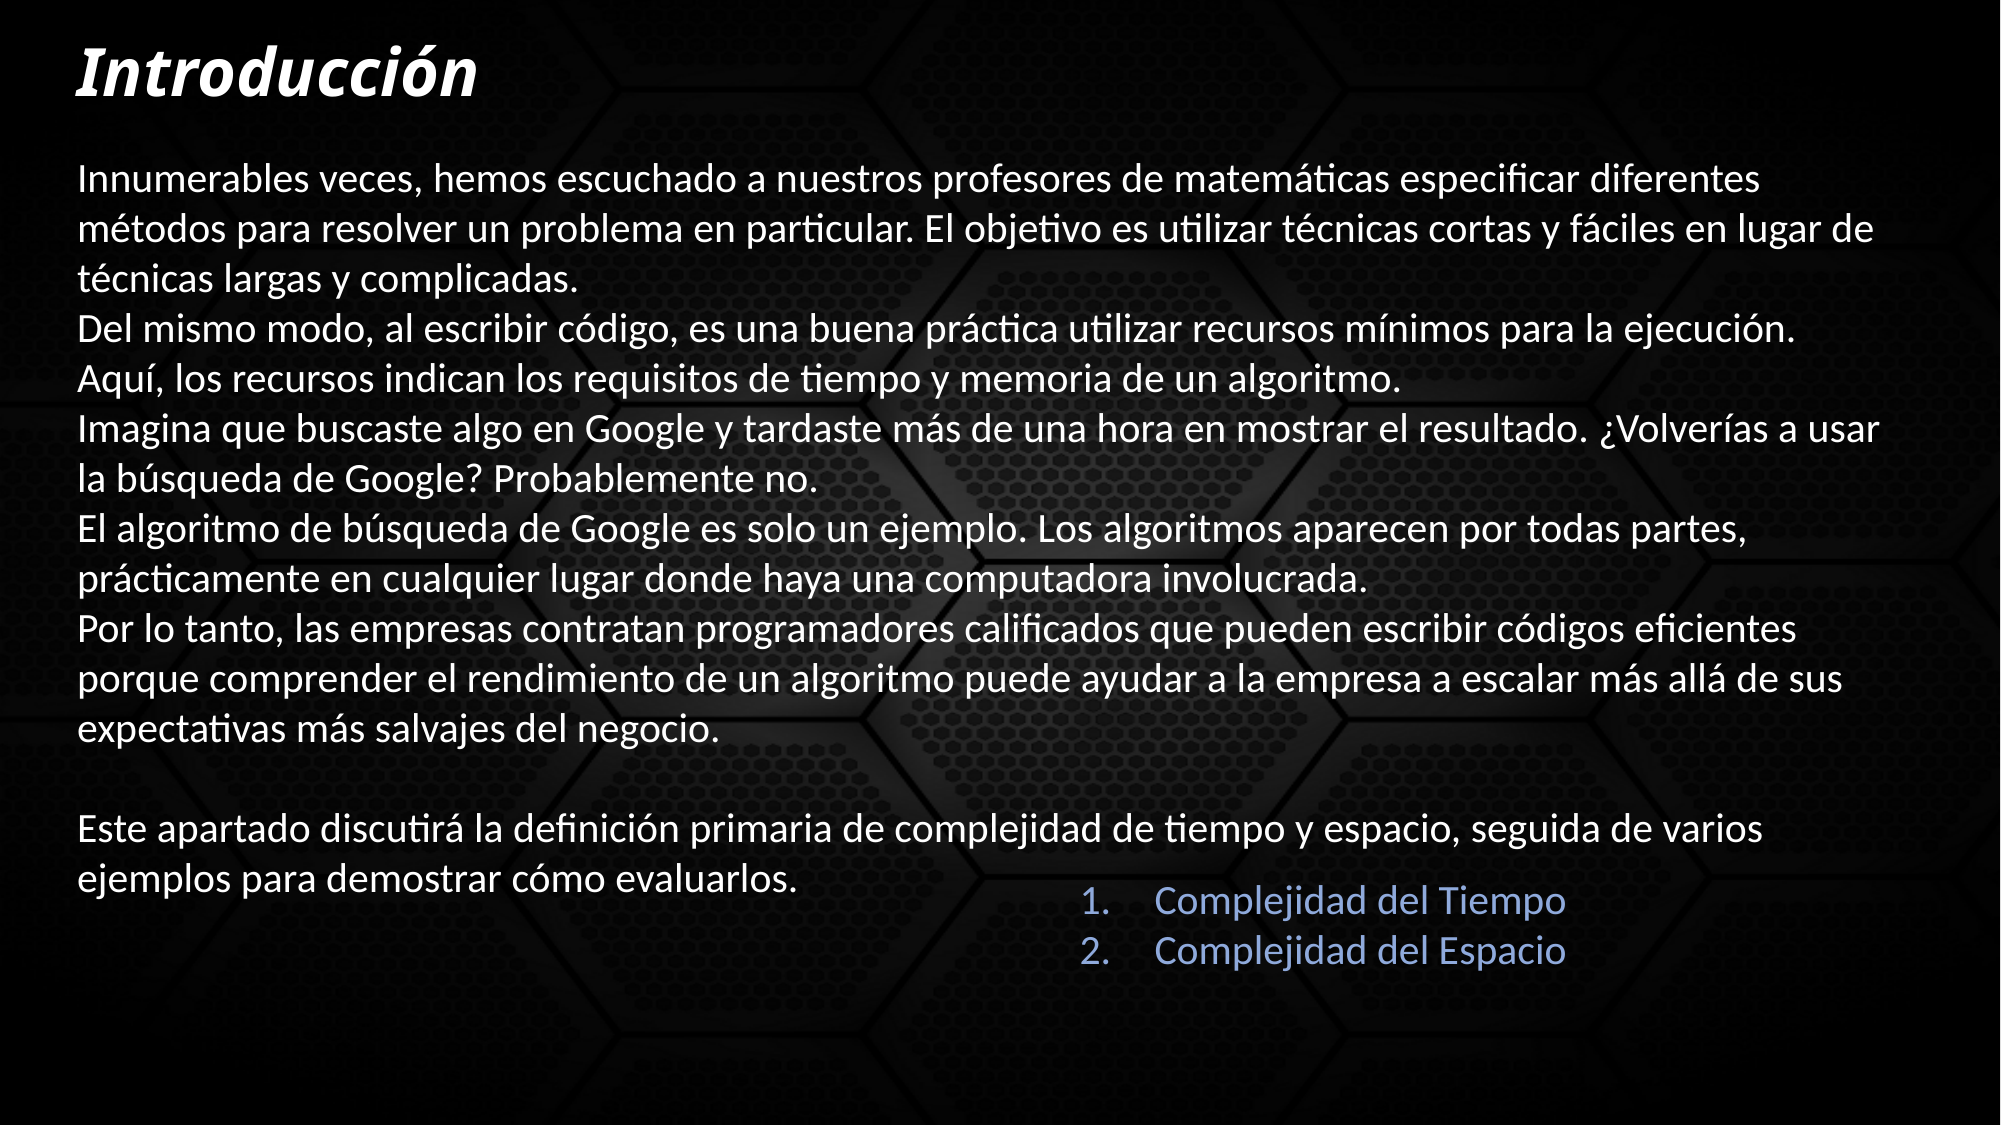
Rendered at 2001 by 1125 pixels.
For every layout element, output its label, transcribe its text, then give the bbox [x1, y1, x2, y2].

picture [0, 0, 2001, 1125]
text_box Complejidad del Tiempo Complejidad del Espacio [1064, 865, 1583, 1031]
text_box Innumerables veces, hemos escuchado a nuestros profesores de matemáticas especificar diferentes métodos para resolver un problema en particular. El objetivo es utilizar técnicas cortas y fáciles en lugar de técnicas largas y complicadas. Del mismo modo, al escribir código, es una buena práctica utilizar recursos mínimos para la ejecución. Aquí, los recursos indican los requisitos de tiempo y memoria de un algoritmo. Imagina que buscaste algo en Google y tardaste más de una hora en mostrar el resultado. ¿Volverías a usar la búsqueda de Google? Probablemente no. El algoritmo de búsqueda de Google es solo un ejemplo. Los algoritmos aparecen por todas partes, prácticamente en cualquier lugar donde haya una computadora involucrada. Por lo tanto, las empresas contratan programadores calificados que pueden escribir códigos eficientes porque comprender el rendimiento de un algoritmo puede ayudar a la empresa a escalar más allá de sus expectativas más salvajes del negocio. Este apartado discutirá la definición primaria de complejidad de tiempo y espacio, seguida de varios ejemplos para demostrar cómo evaluarlos. [62, 143, 1910, 959]
text_box Introducción [62, 44, 1063, 106]
